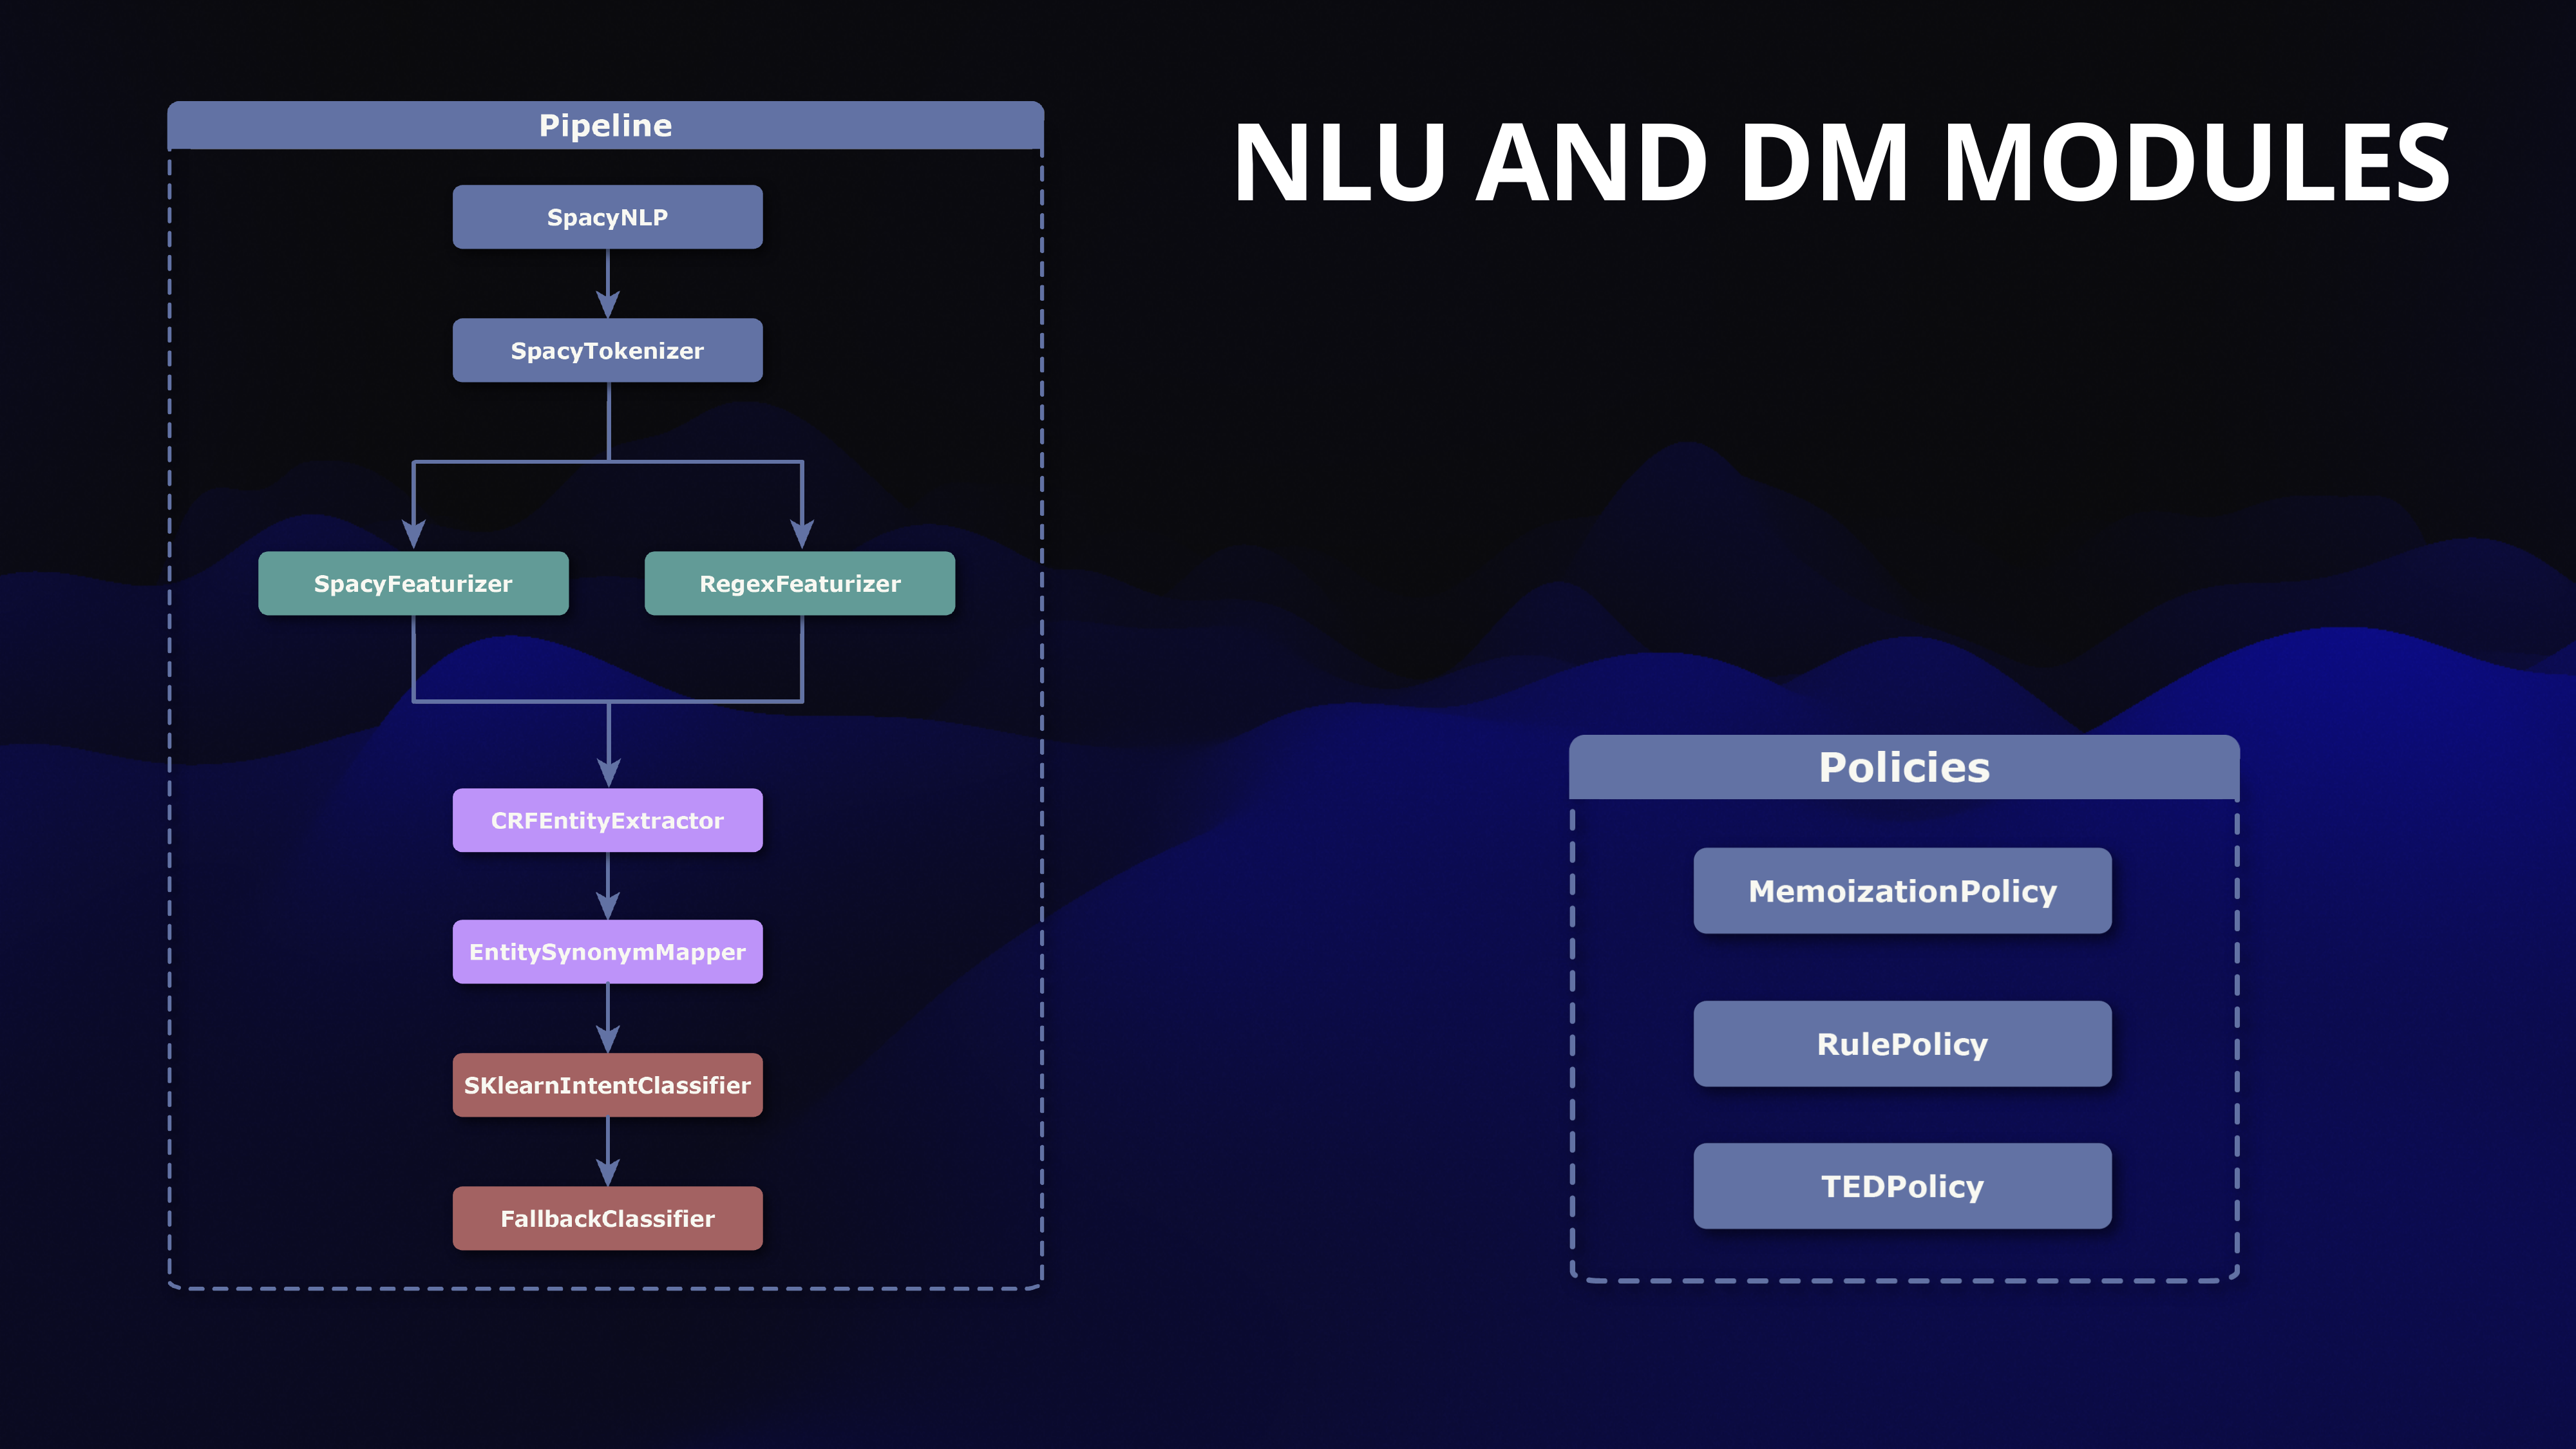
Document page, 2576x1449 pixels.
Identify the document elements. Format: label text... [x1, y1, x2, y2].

picture [0, 0, 2576, 1449]
title NLU AND DM MODULES [1223, 0, 2576, 227]
